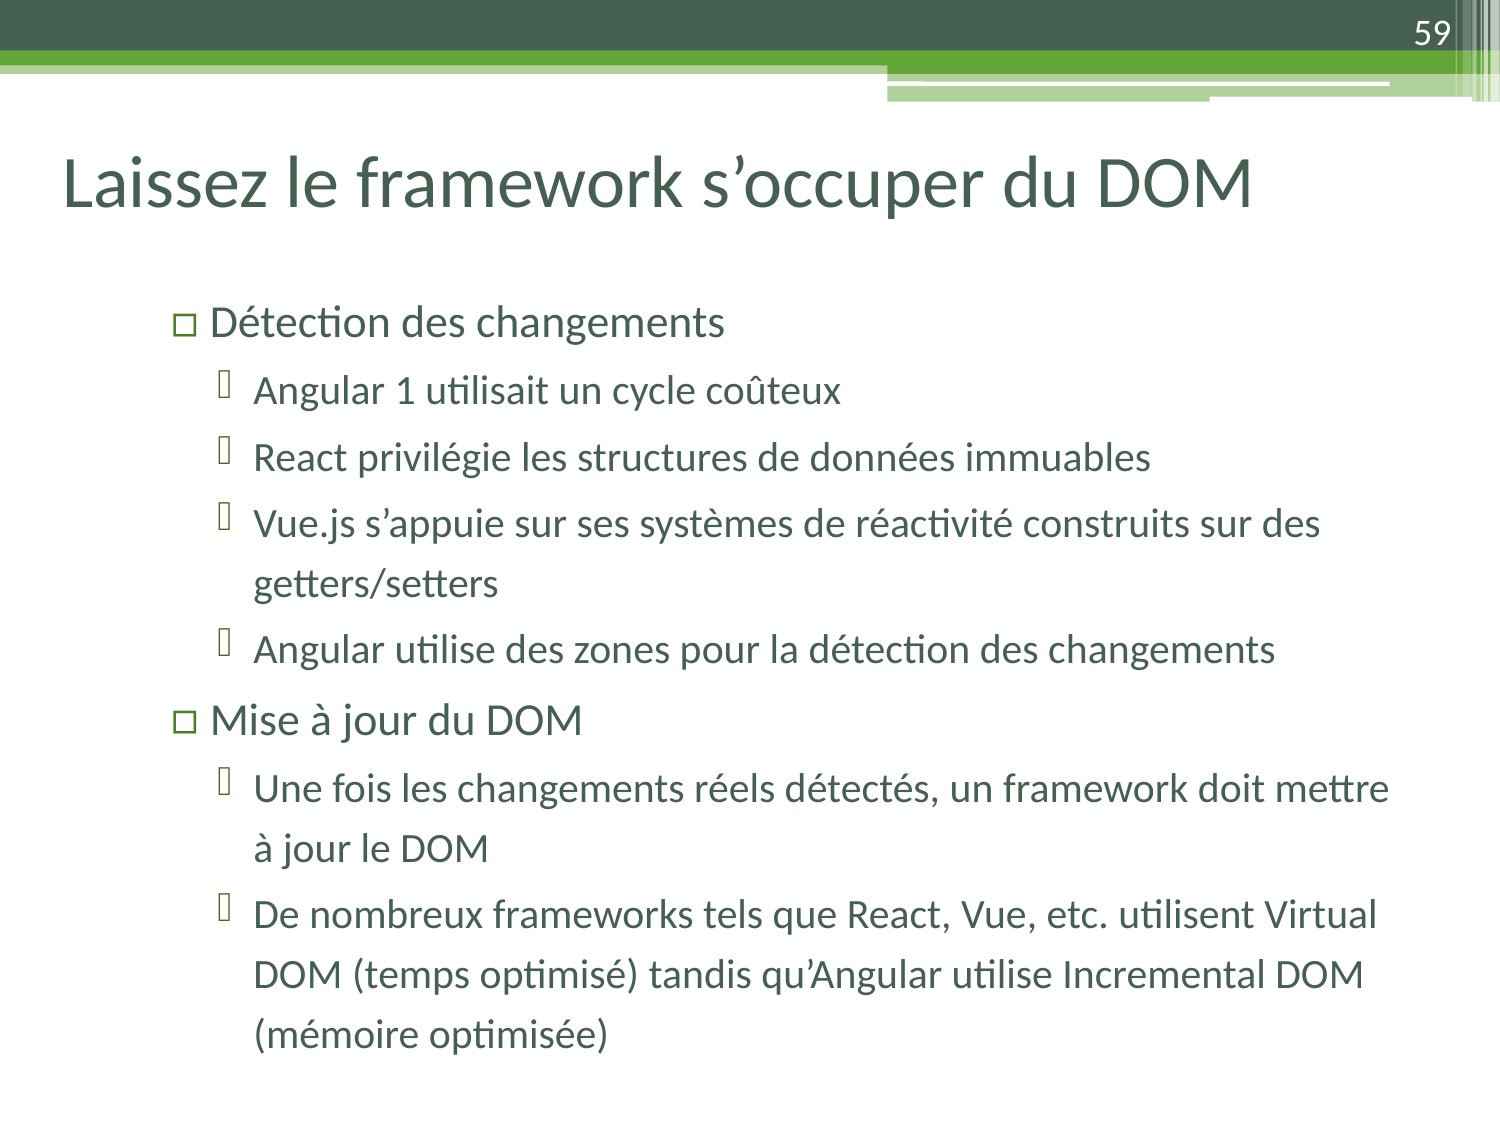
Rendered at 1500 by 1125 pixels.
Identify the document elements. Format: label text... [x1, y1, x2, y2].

list Détection des changements Angular 1 utilisait un cycle coûteux React privilégie les structures de données immuables Vue.js s’appuie sur ses systèmes de réactivité construits sur des getters/setters Angular utilise des zones pour la détection des changements Mise à jour du DOM Une fois les changements réels détectés, un framework doit mettre à jour le DOM De nombreux frameworks tels que React, Vue, etc. utilisent Virtual DOM (temps optimisé) tandis qu’Angular utilise Incremental DOM (mémoire optimisée) [87, 273, 1425, 1097]
slide_number 59 [1341, 0, 1466, 61]
title Laissez le framework s’occuper du DOM [47, 90, 1398, 266]
